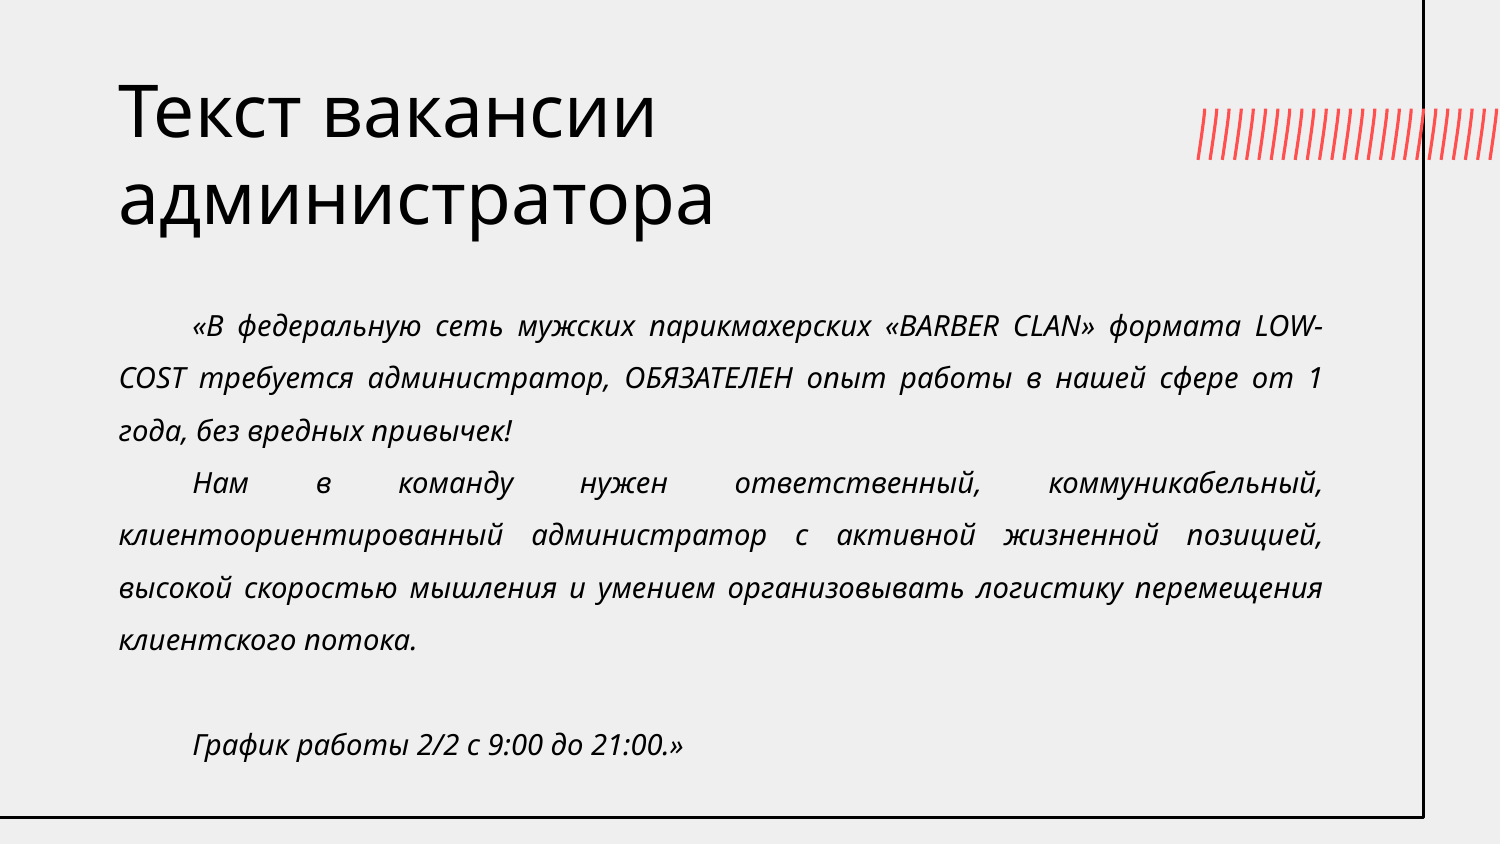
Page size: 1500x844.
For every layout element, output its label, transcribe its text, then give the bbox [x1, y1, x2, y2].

title Текст вакансии администратора [103, 49, 1162, 144]
subtitle «В федеральную сеть мужских парикмахерских «BARBER CLAN» формата LOW-COST требуется администратор, ОБЯЗАТЕЛЕН опыт работы в нашей сфере от 1 года, без вредных привычек! Нам в команду нужен ответственный, коммуникабельный, клиентоориентированный администратор с активной жизненной позицией, высокой скоростью мышления и умением организовывать логистику перемещения клиентского потока. График работы 2/2 с 9:00 до 21:00.» [103, 274, 1340, 739]
